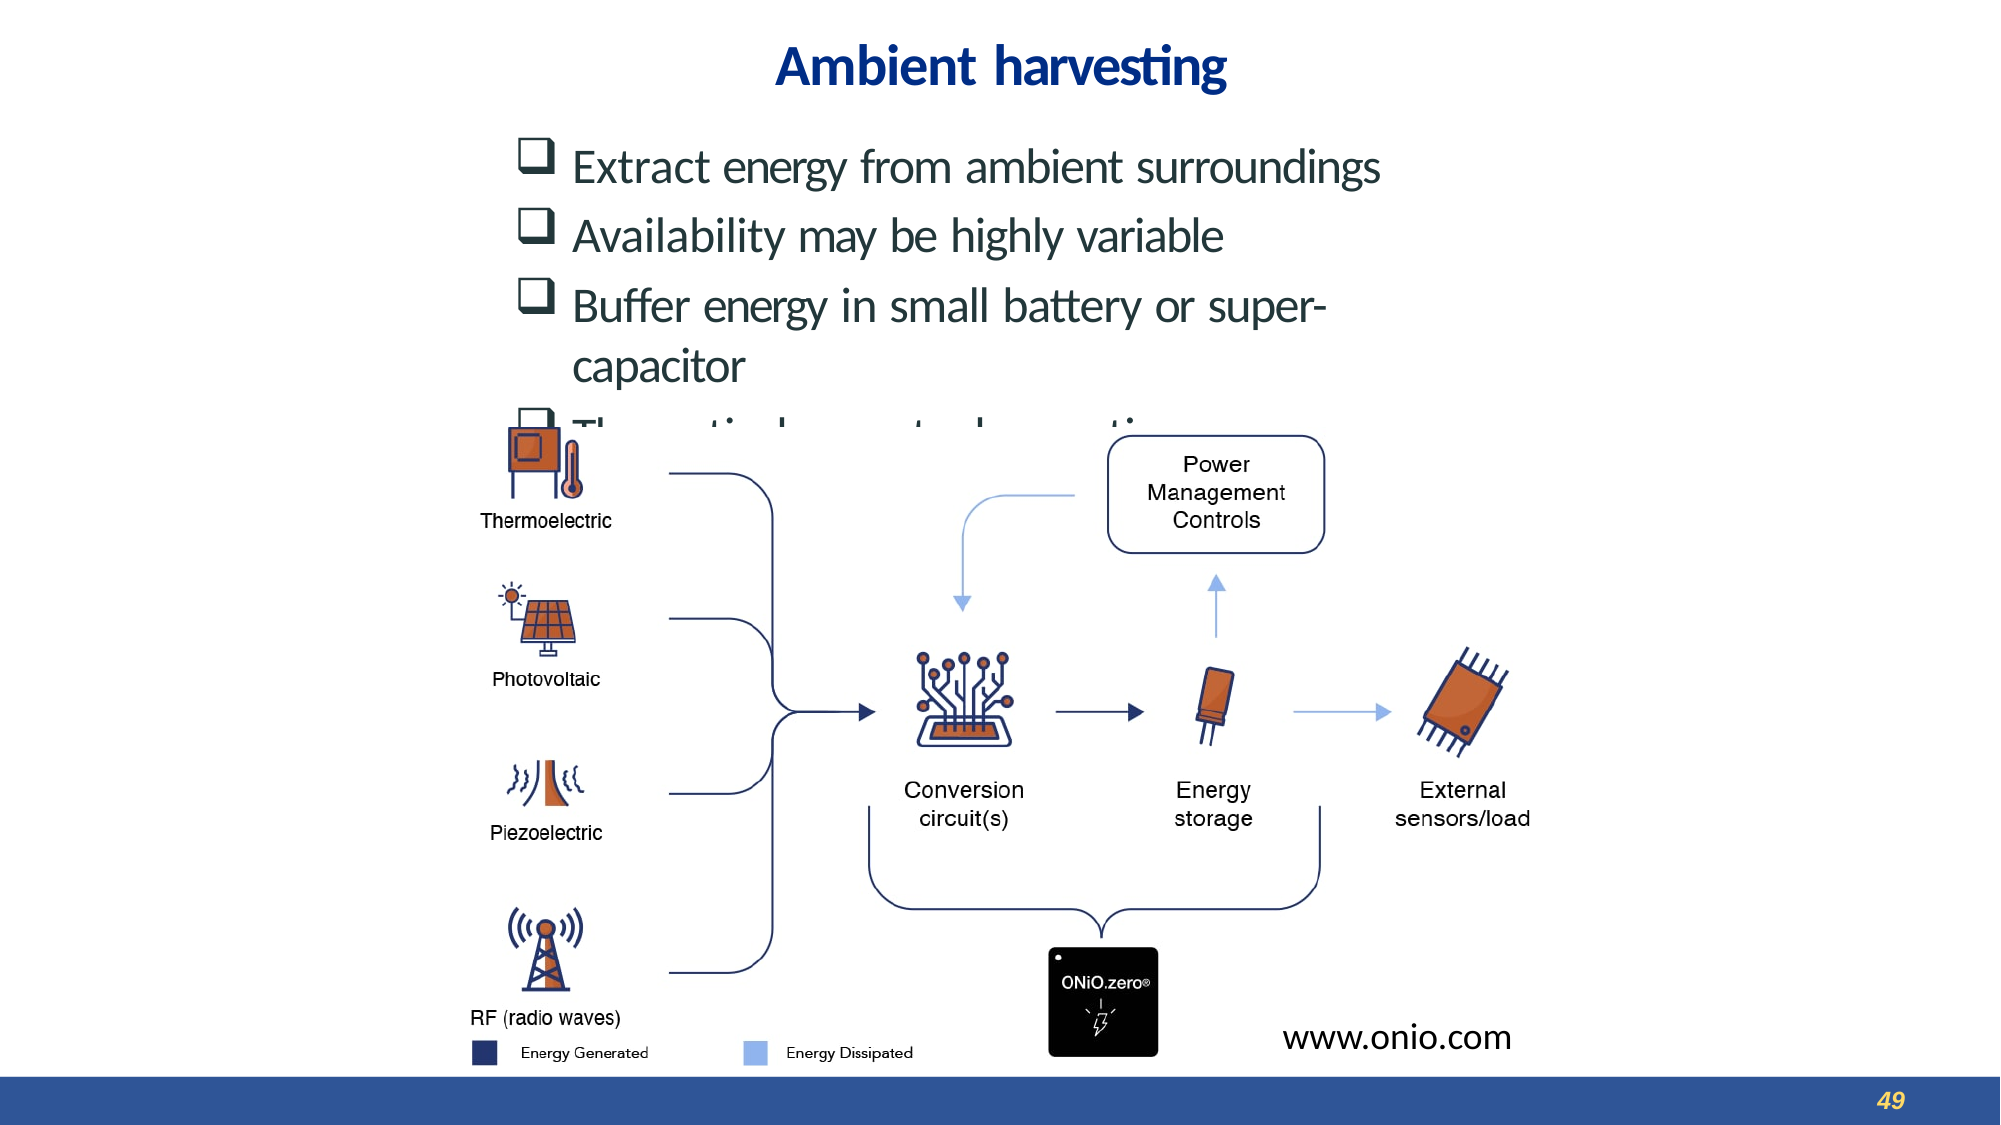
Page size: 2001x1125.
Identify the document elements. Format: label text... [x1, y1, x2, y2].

text_box Extract energy from ambient surroundings Availability may be highly variable Buffer energy in small battery or super-capacitor Theoretical perpetual operation [510, 119, 1490, 427]
picture [470, 427, 1530, 1066]
title Ambient harvesting [137, 0, 1863, 156]
